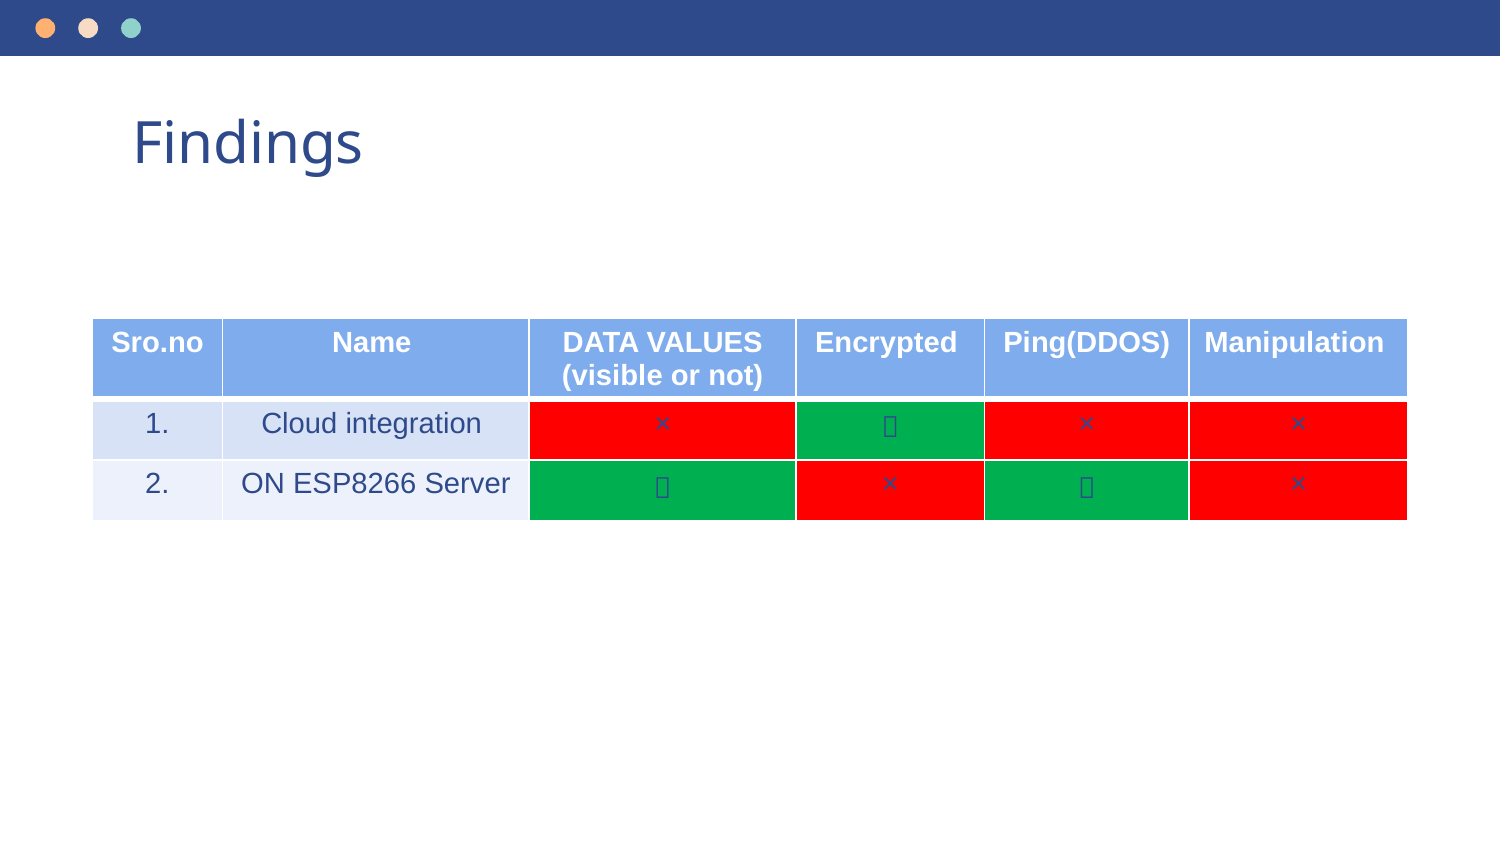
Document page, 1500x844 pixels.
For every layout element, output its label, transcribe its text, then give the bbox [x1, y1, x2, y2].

title Findings [117, 90, 1383, 167]
table_header Name [223, 319, 528, 396]
table_cell 1. [93, 402, 222, 459]
table_cell × [1190, 461, 1407, 520]
table_header Ping(DDOS) [985, 319, 1188, 396]
table_cell × [985, 402, 1188, 459]
table_cell Cloud integration [223, 402, 528, 459]
table_cell  [530, 461, 795, 520]
table_header Sro.no [93, 319, 222, 396]
table_cell × [1190, 402, 1407, 459]
table_cell ON ESP8266 Server [223, 461, 528, 520]
table_header DATA VALUES (visible or not) [530, 319, 795, 396]
table_cell × [530, 402, 795, 459]
table_cell × [797, 461, 984, 520]
table_cell 2. [93, 461, 222, 520]
table_header Encrypted [797, 319, 984, 396]
table_header Manipulation [1190, 319, 1407, 396]
table_cell  [797, 402, 984, 459]
table_cell  [985, 461, 1188, 520]
